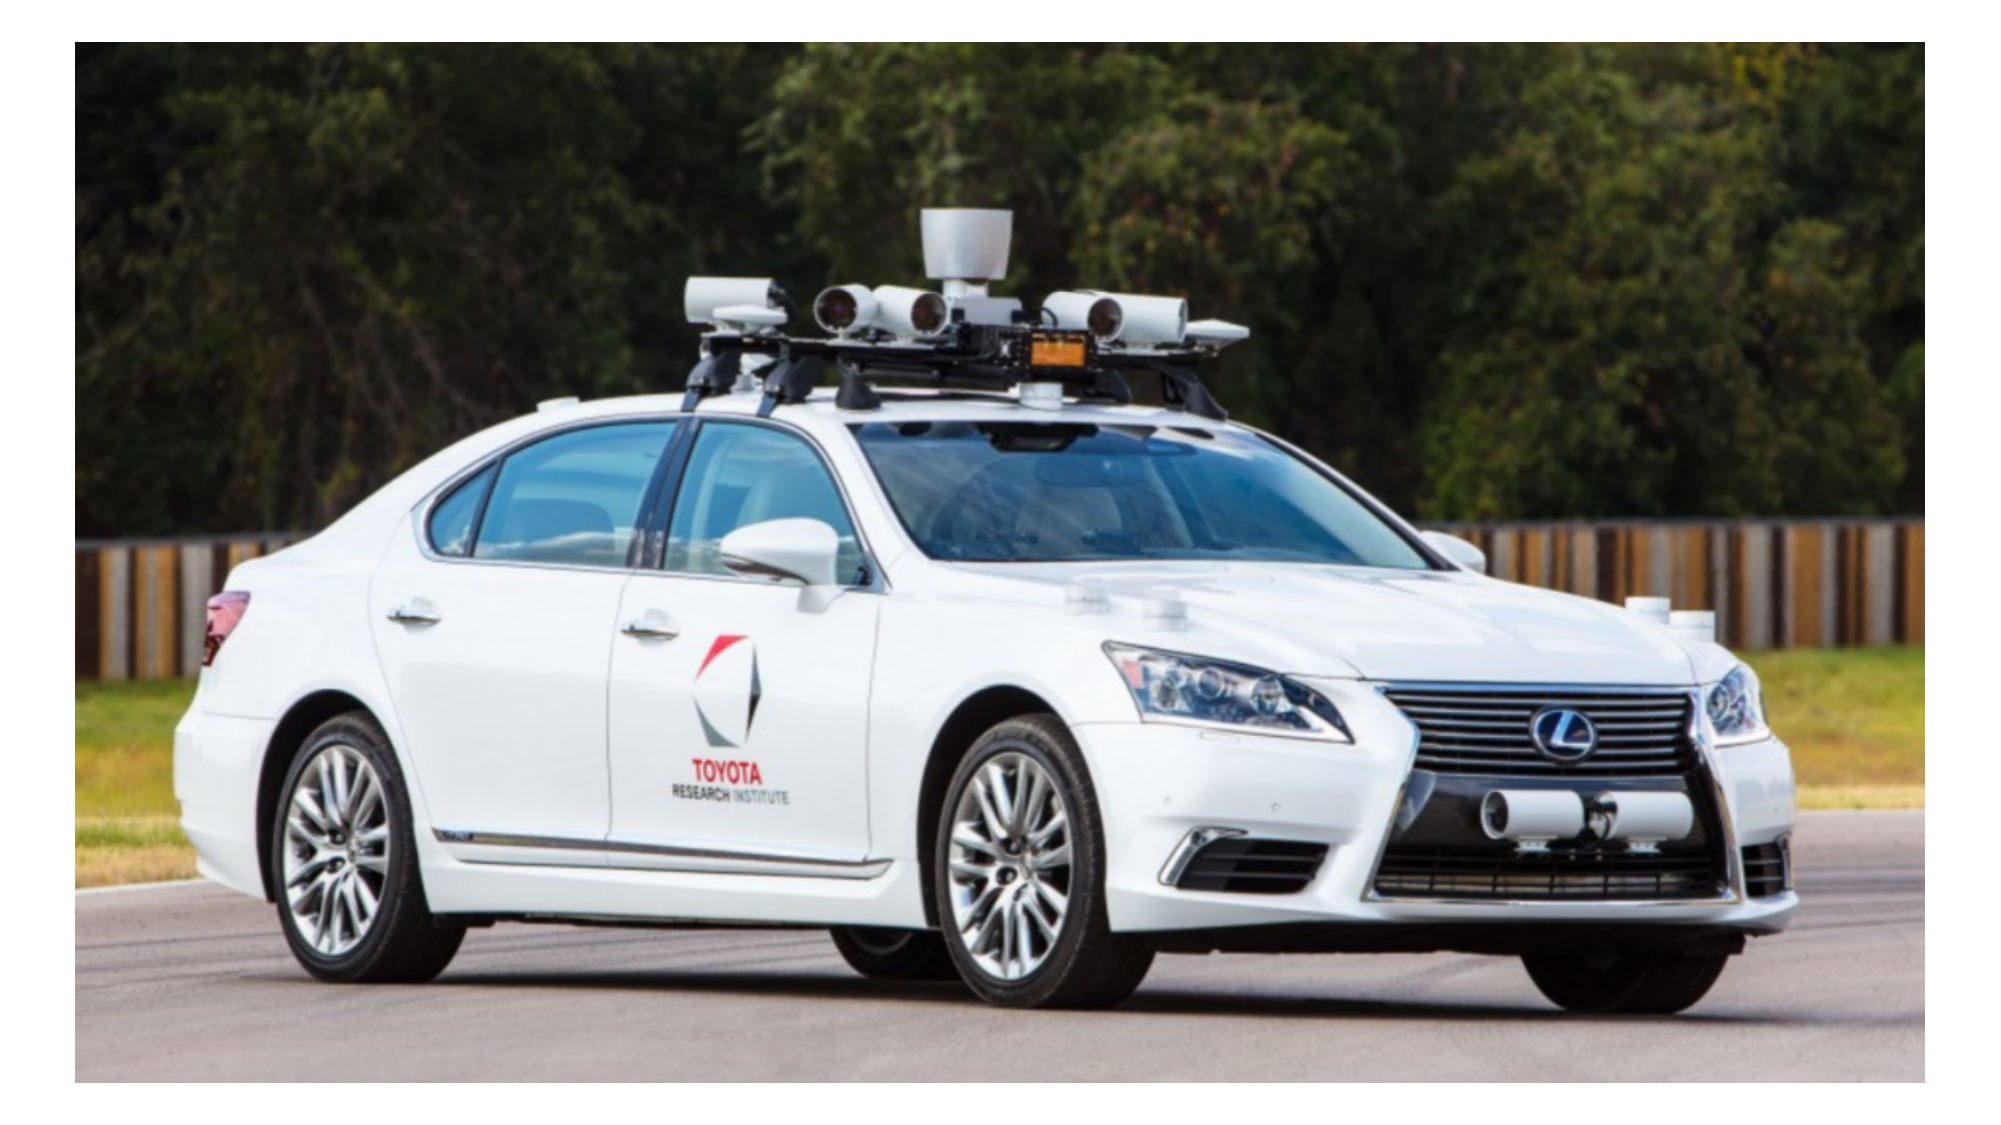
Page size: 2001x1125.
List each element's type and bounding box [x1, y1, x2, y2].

picture [75, 42, 1925, 1083]
